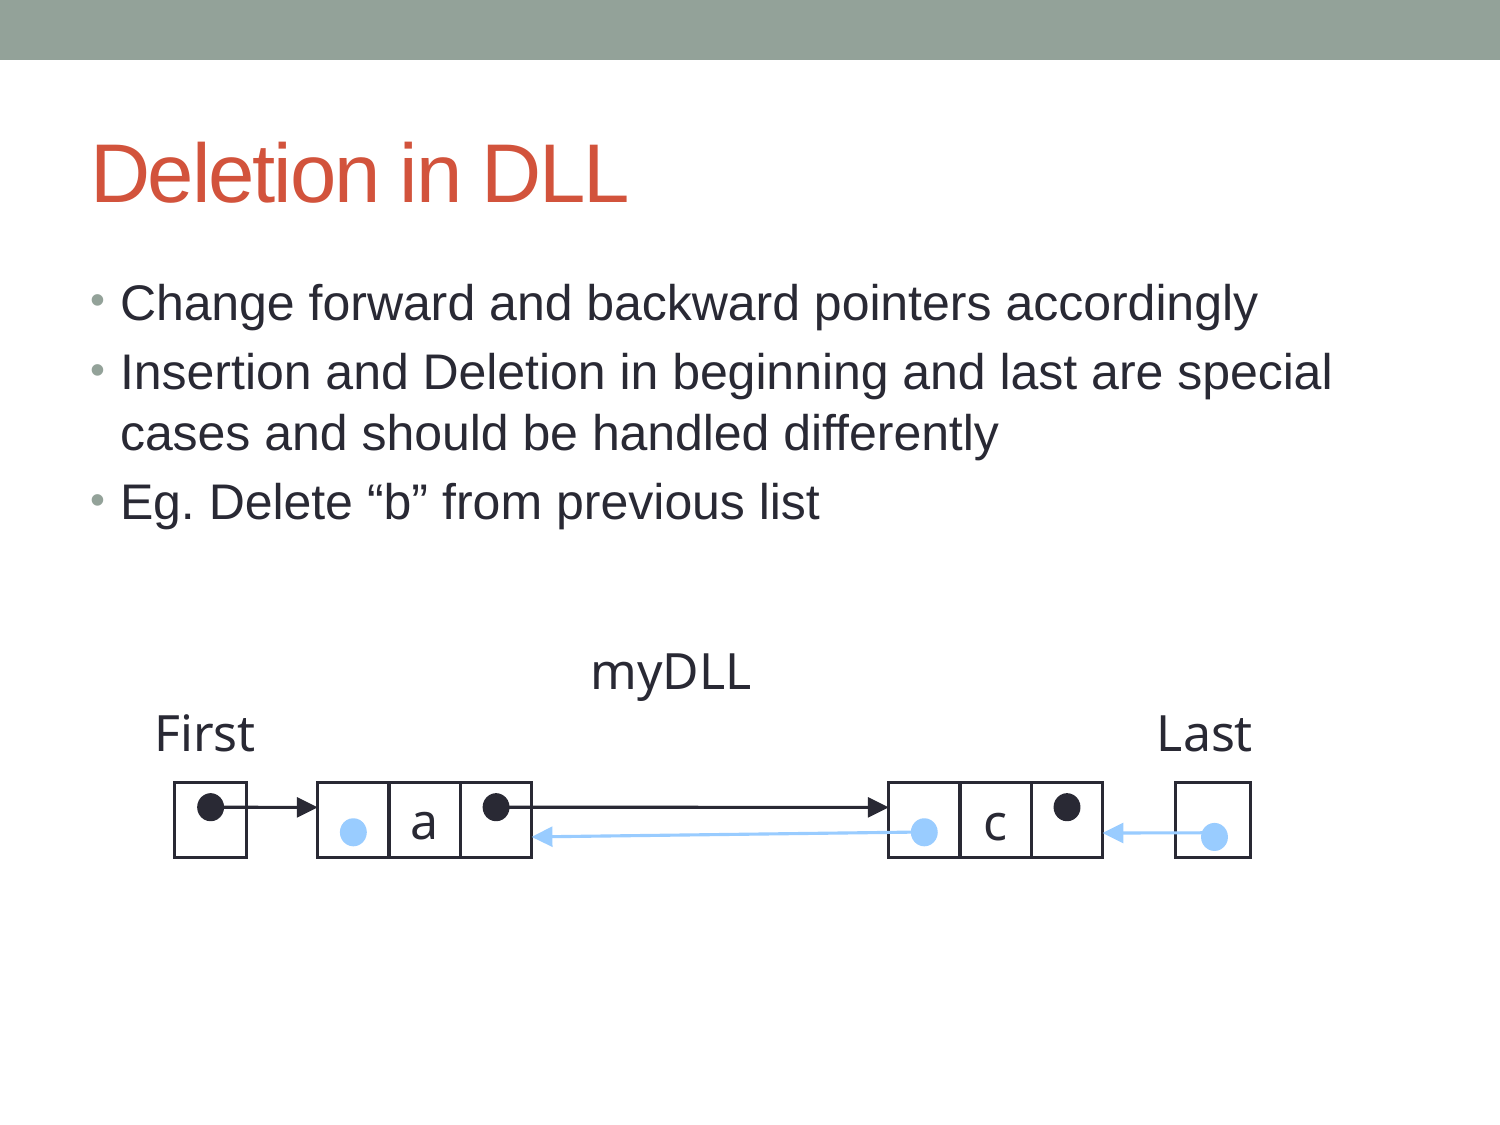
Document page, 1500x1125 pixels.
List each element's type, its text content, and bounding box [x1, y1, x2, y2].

list Change forward and backward pointers accordingly Insertion and Deletion in beginning and last are special cases and should be handled differently Eg. Delete “b” from previous list [75, 262, 1425, 1063]
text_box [139, 632, 1345, 859]
title Deletion in DLL [75, 87, 1425, 250]
